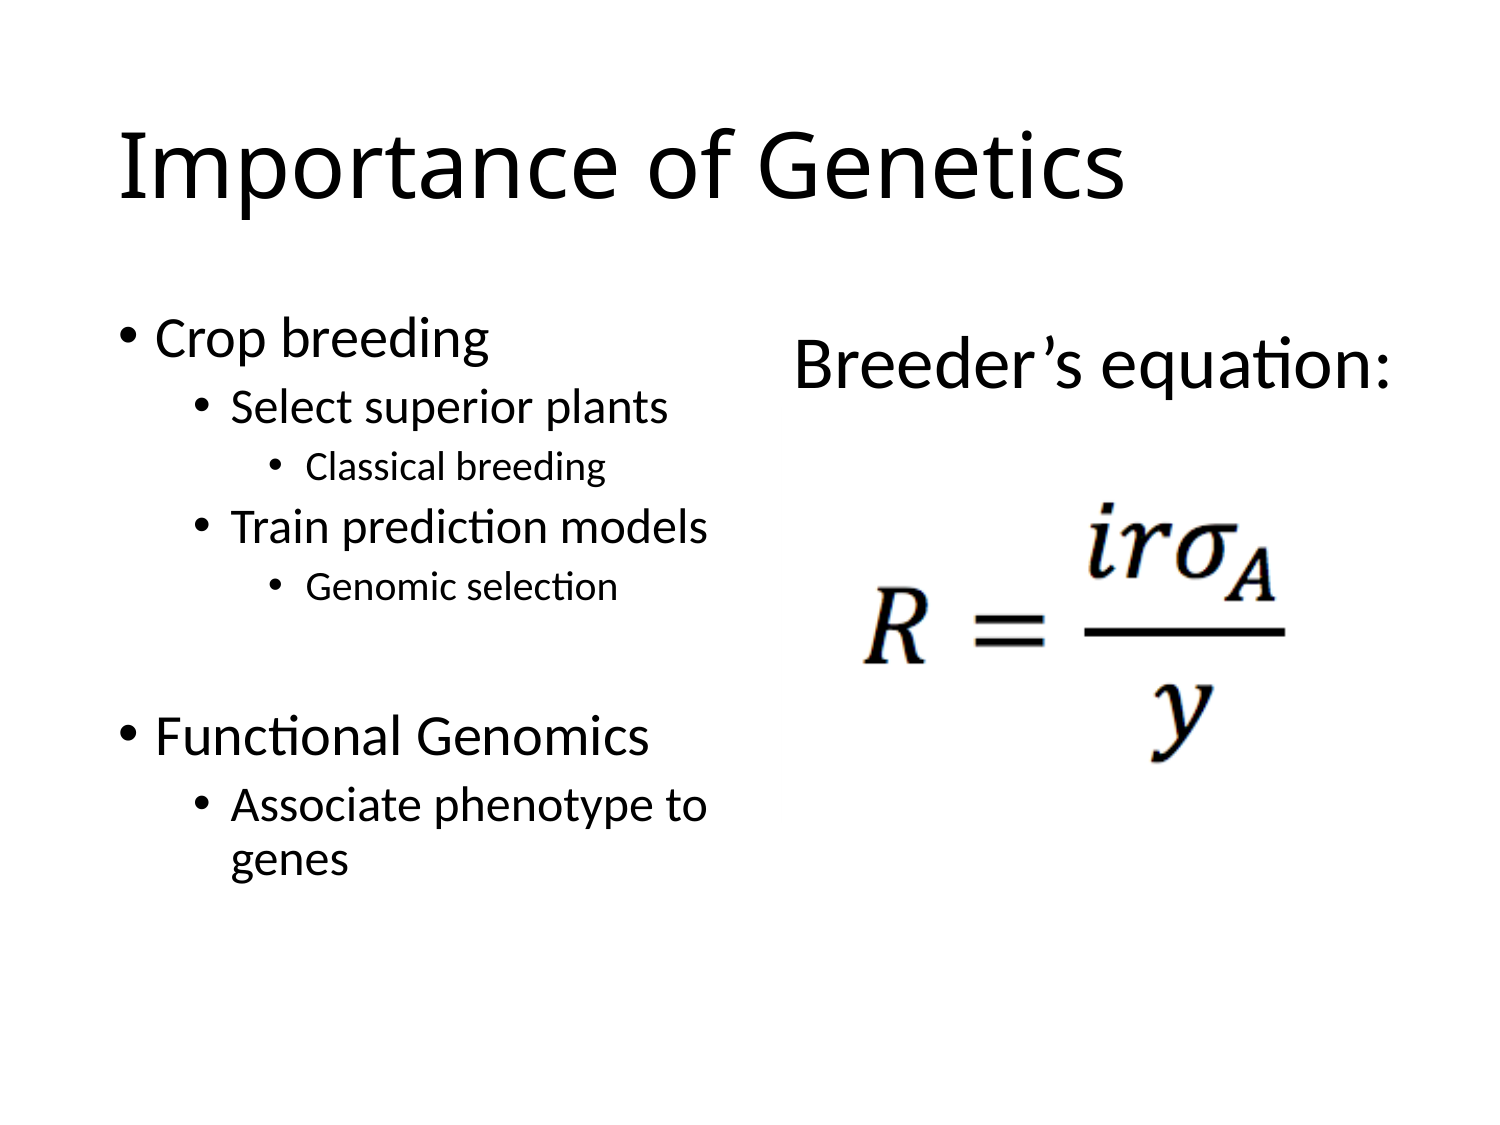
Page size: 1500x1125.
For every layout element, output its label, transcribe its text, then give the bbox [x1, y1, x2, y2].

picture [780, 407, 1390, 823]
list Crop breeding Select superior plants Classical breeding Train prediction models Genomic selection Functional Genomics Associate phenotype to genes [103, 299, 741, 1014]
title Importance of Genetics [103, 59, 1397, 278]
list Breeder’s equation: [762, 316, 1425, 1059]
